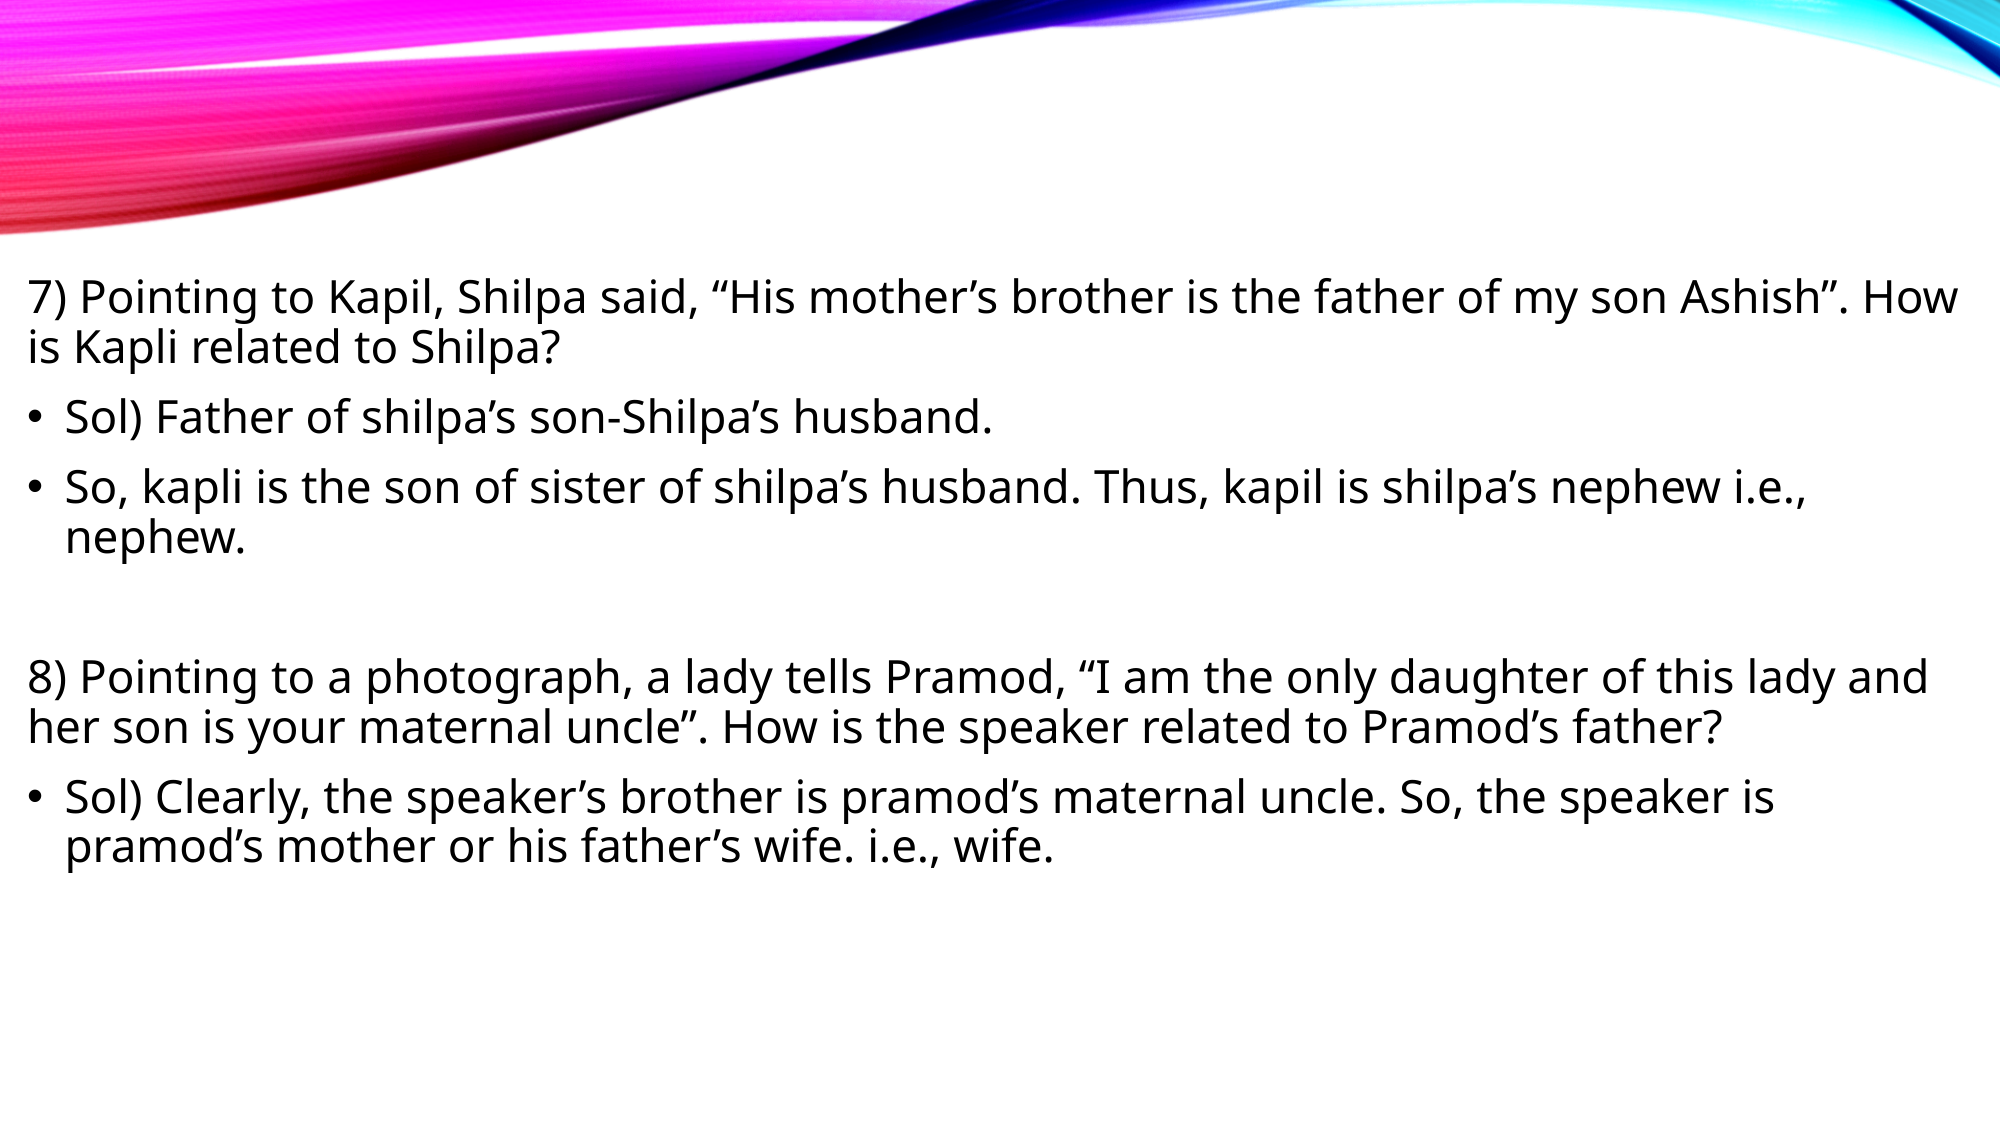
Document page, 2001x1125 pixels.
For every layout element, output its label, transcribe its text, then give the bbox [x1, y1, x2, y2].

list 7) Pointing to Kapil, Shilpa said, “His mother’s brother is the father of my son Ashish”. How is Kapli related to Shilpa? Sol) Father of shilpa’s son-Shilpa’s husband. So, kapli is the son of sister of shilpa’s husband. Thus, kapil is shilpa’s nephew i.e., nephew. 8) Pointing to a photograph, a lady tells Pramod, “I am the only daughter of this lady and her son is your maternal uncle”. How is the speaker related to Pramod’s father? Sol) Clearly, the speaker’s brother is pramod’s maternal uncle. So, the speaker is pramod’s mother or his father’s wife. i.e., wife. [12, 266, 1979, 1094]
picture [0, 0, 2000, 237]
picture [1910, 0, 2000, 45]
picture [1890, 0, 2000, 75]
